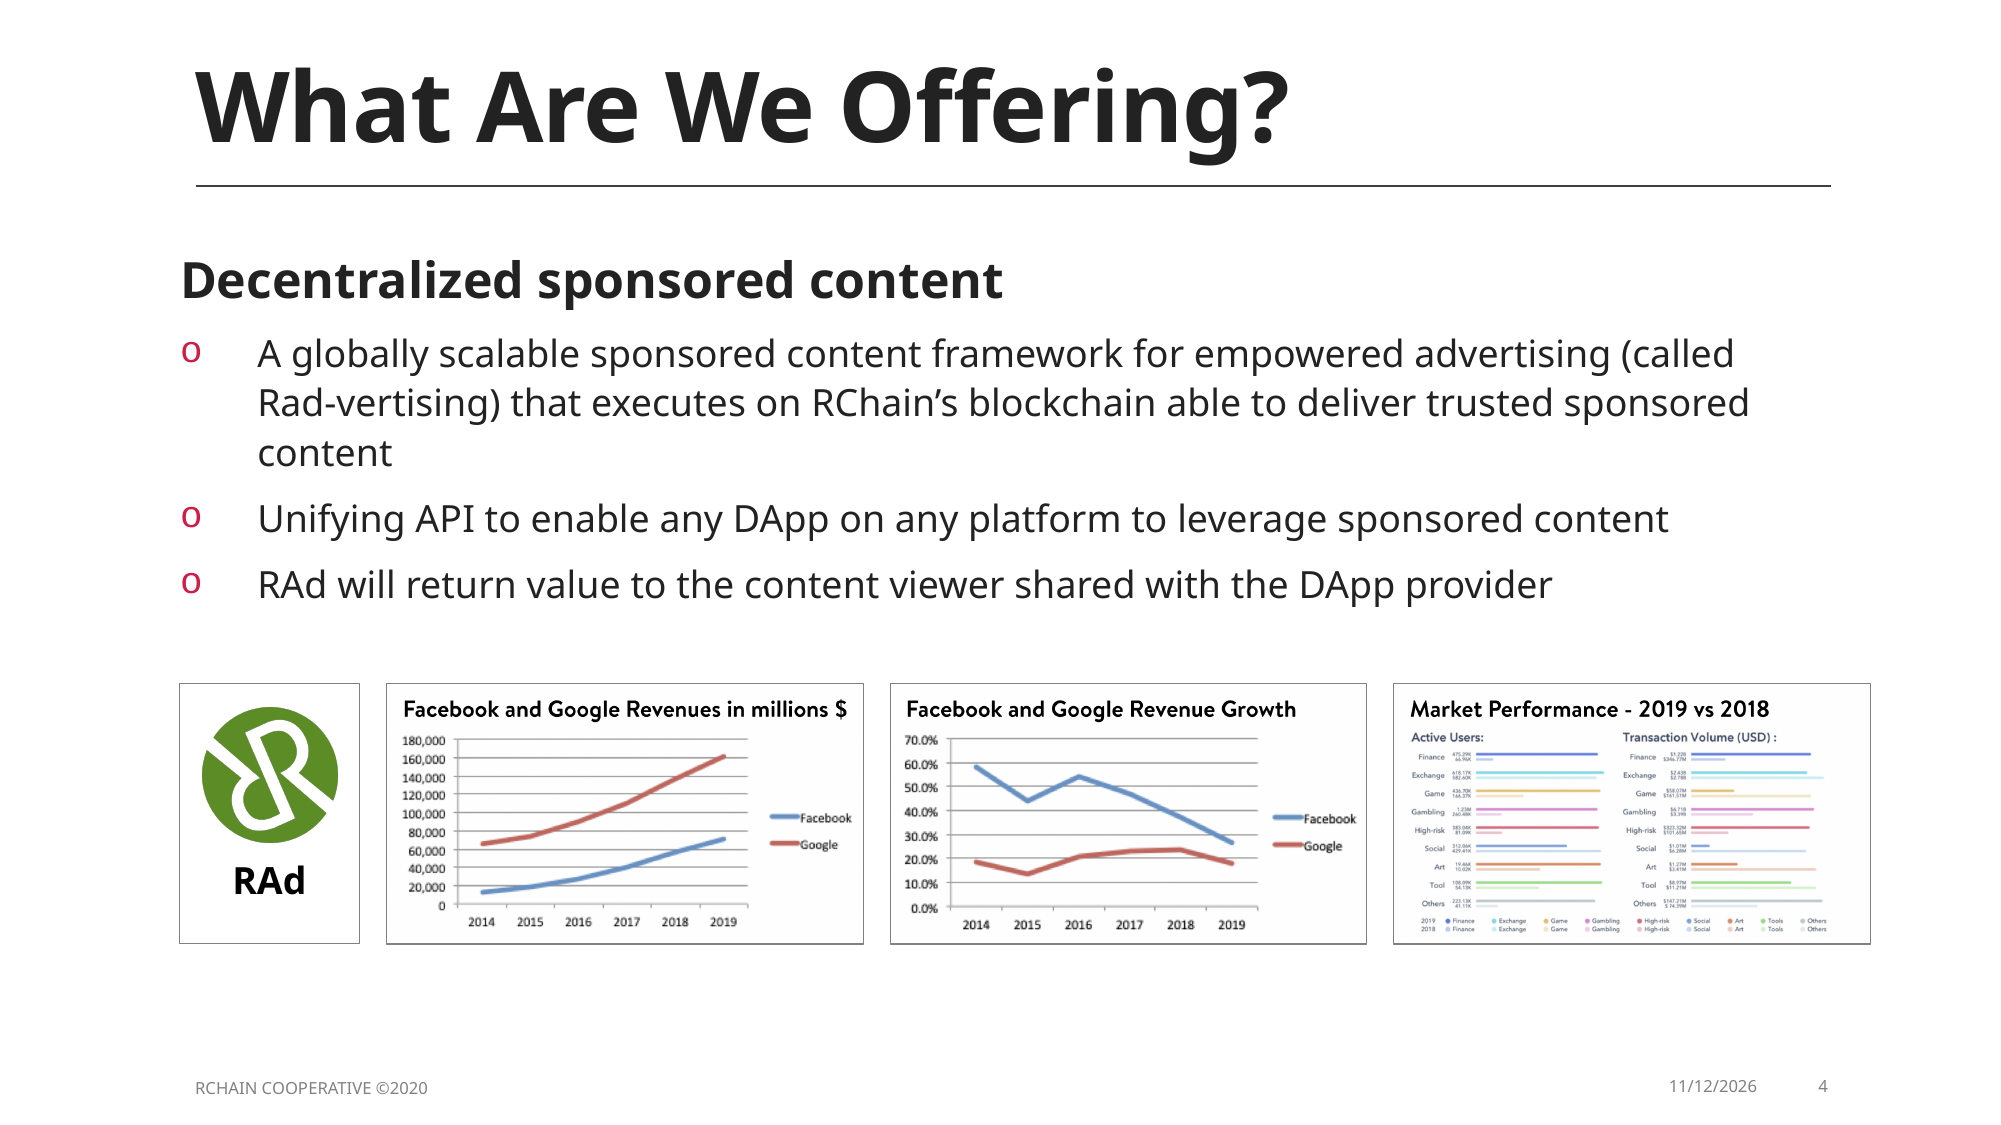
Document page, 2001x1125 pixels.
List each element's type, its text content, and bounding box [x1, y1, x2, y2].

text_box [179, 682, 360, 945]
title What Are We Offering? [180, 16, 1830, 172]
text_box RAd [213, 852, 326, 909]
footer Rchain Cooperative ©2020 [180, 1057, 1299, 1118]
list Decentralized sponsored content A globally scalable sponsored content framework for empowered advertising (called Rad-vertising) that executes on RChain’s blockchain able to deliver trusted sponsored content Unifying API to enable any DApp on any platform to leverage sponsored content RAd will return value to the content viewer shared with the DApp provider [180, 235, 1760, 620]
picture [202, 707, 339, 844]
picture [386, 683, 864, 944]
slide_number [1348, 1057, 1773, 1118]
slide_number 4 [1803, 1057, 1932, 1118]
picture [890, 683, 1367, 944]
picture [1393, 683, 1871, 944]
